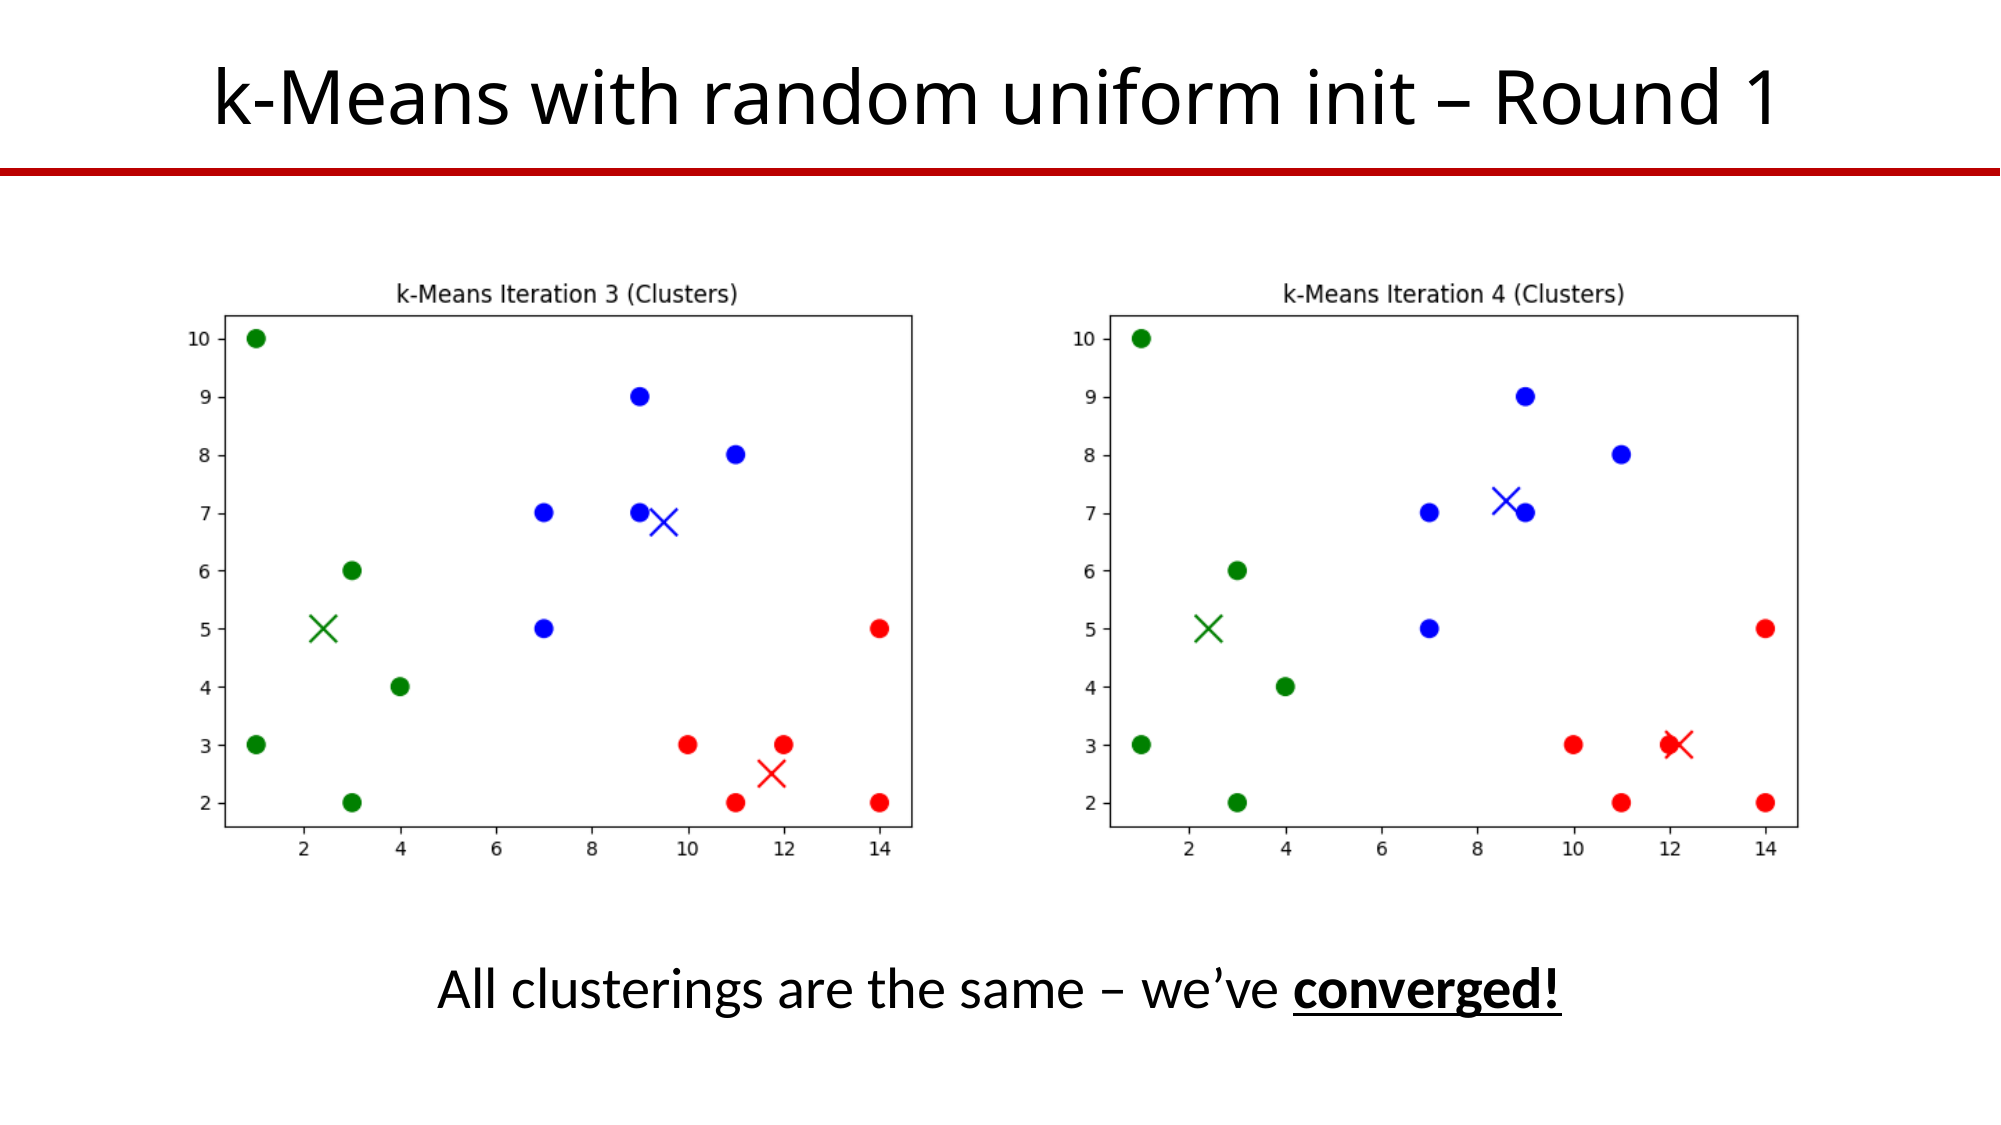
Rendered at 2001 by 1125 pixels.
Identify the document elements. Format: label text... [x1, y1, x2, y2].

text_box All clusterings are the same – we’ve converged! [423, 943, 1577, 1028]
title k-Means with random uniform init – Round 1 [137, 50, 1863, 150]
picture [114, 235, 1886, 900]
